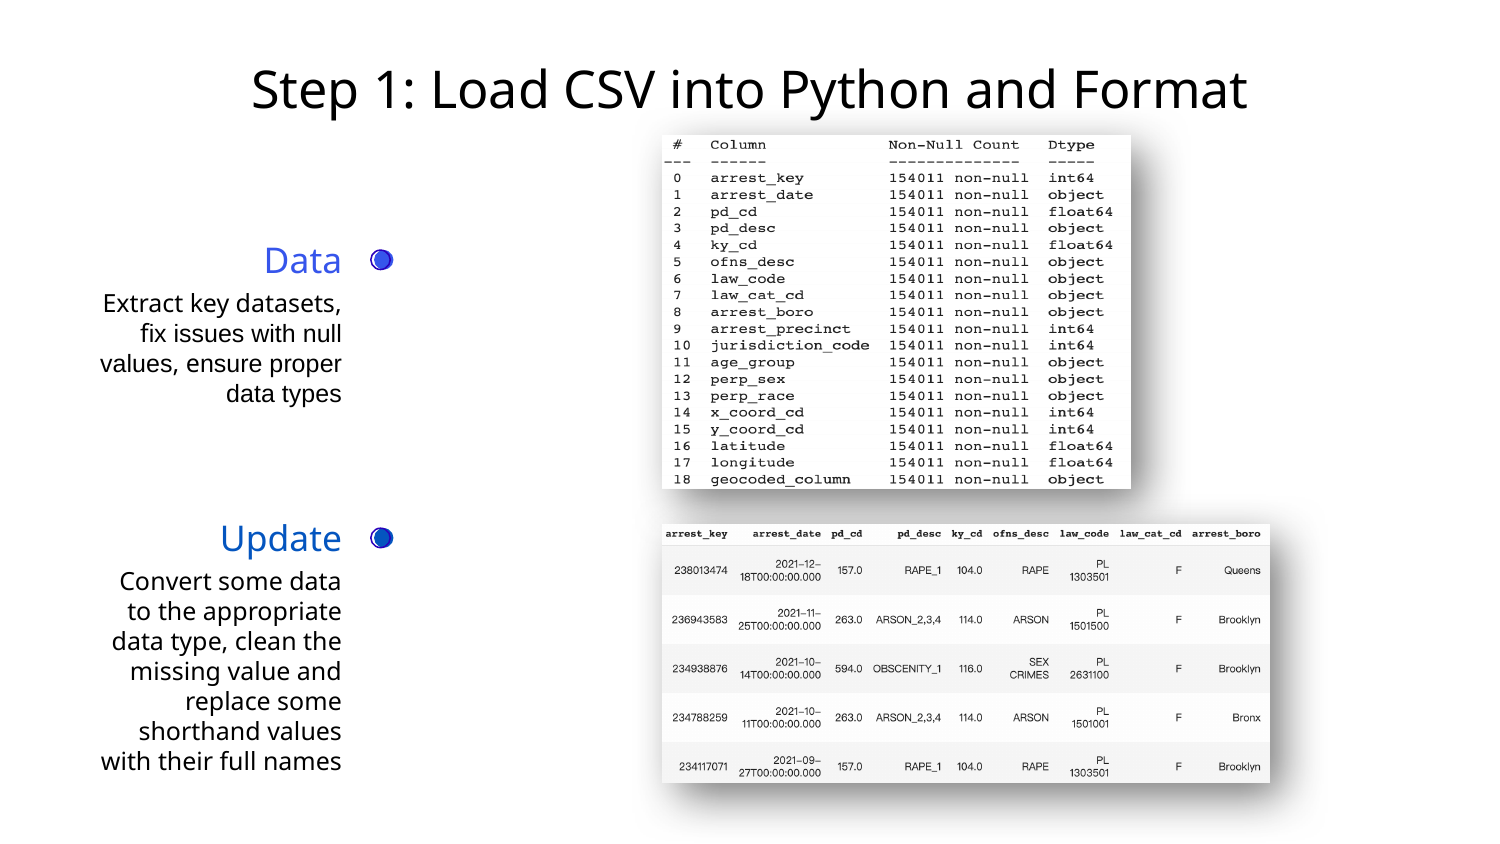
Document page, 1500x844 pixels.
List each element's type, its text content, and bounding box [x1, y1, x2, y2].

picture [661, 135, 1132, 489]
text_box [74, 500, 394, 686]
picture [661, 524, 1270, 783]
title Step 1: Load CSV into Python and Format [75, 41, 1425, 136]
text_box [74, 222, 394, 408]
